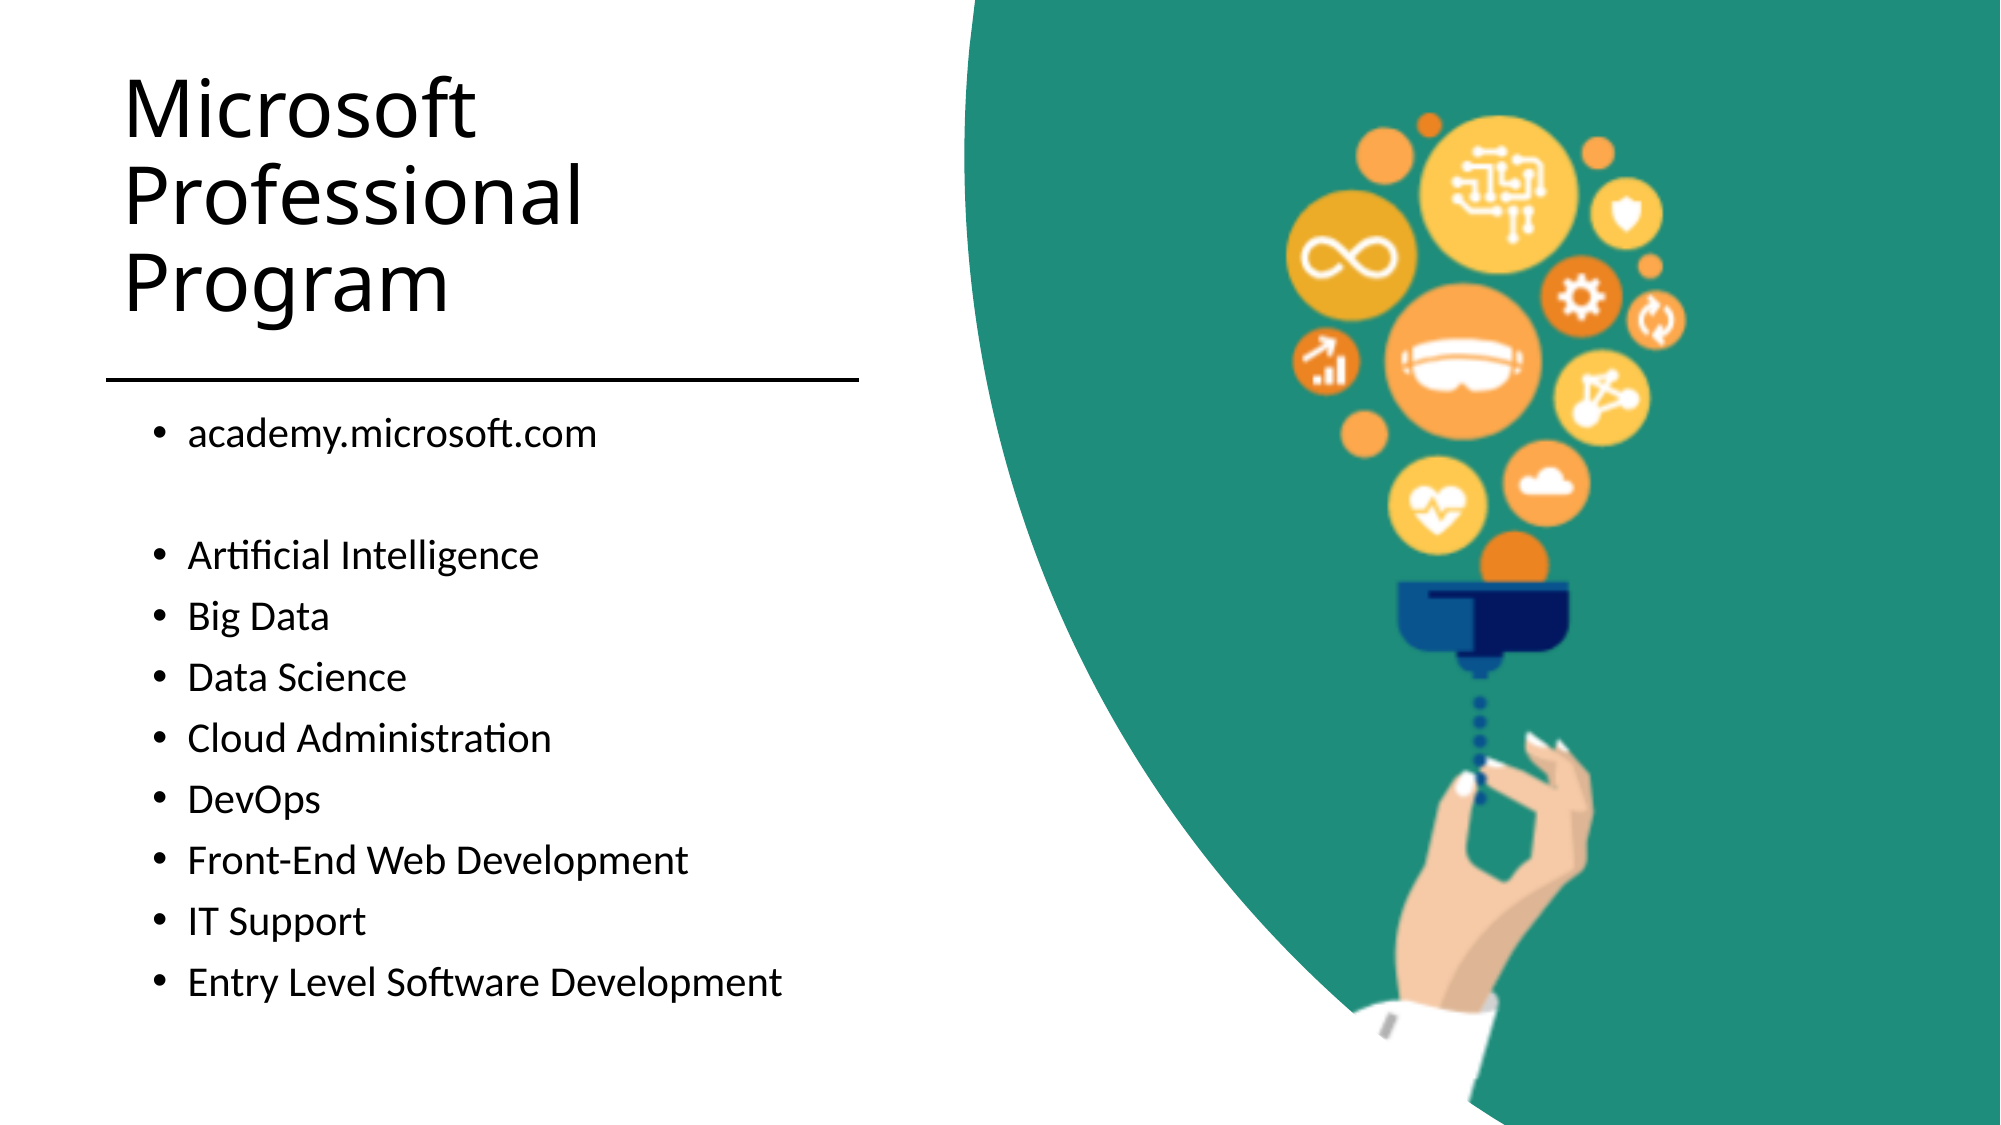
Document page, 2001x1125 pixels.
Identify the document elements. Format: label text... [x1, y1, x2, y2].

title Microsoft Professional Program [107, 59, 948, 338]
list academy.microsoft.com Artificial Intelligence Big Data Data Science Cloud Administration DevOps Front-End Web Development IT Support Entry Level Software Development [137, 403, 964, 1014]
picture [964, 0, 2000, 1125]
